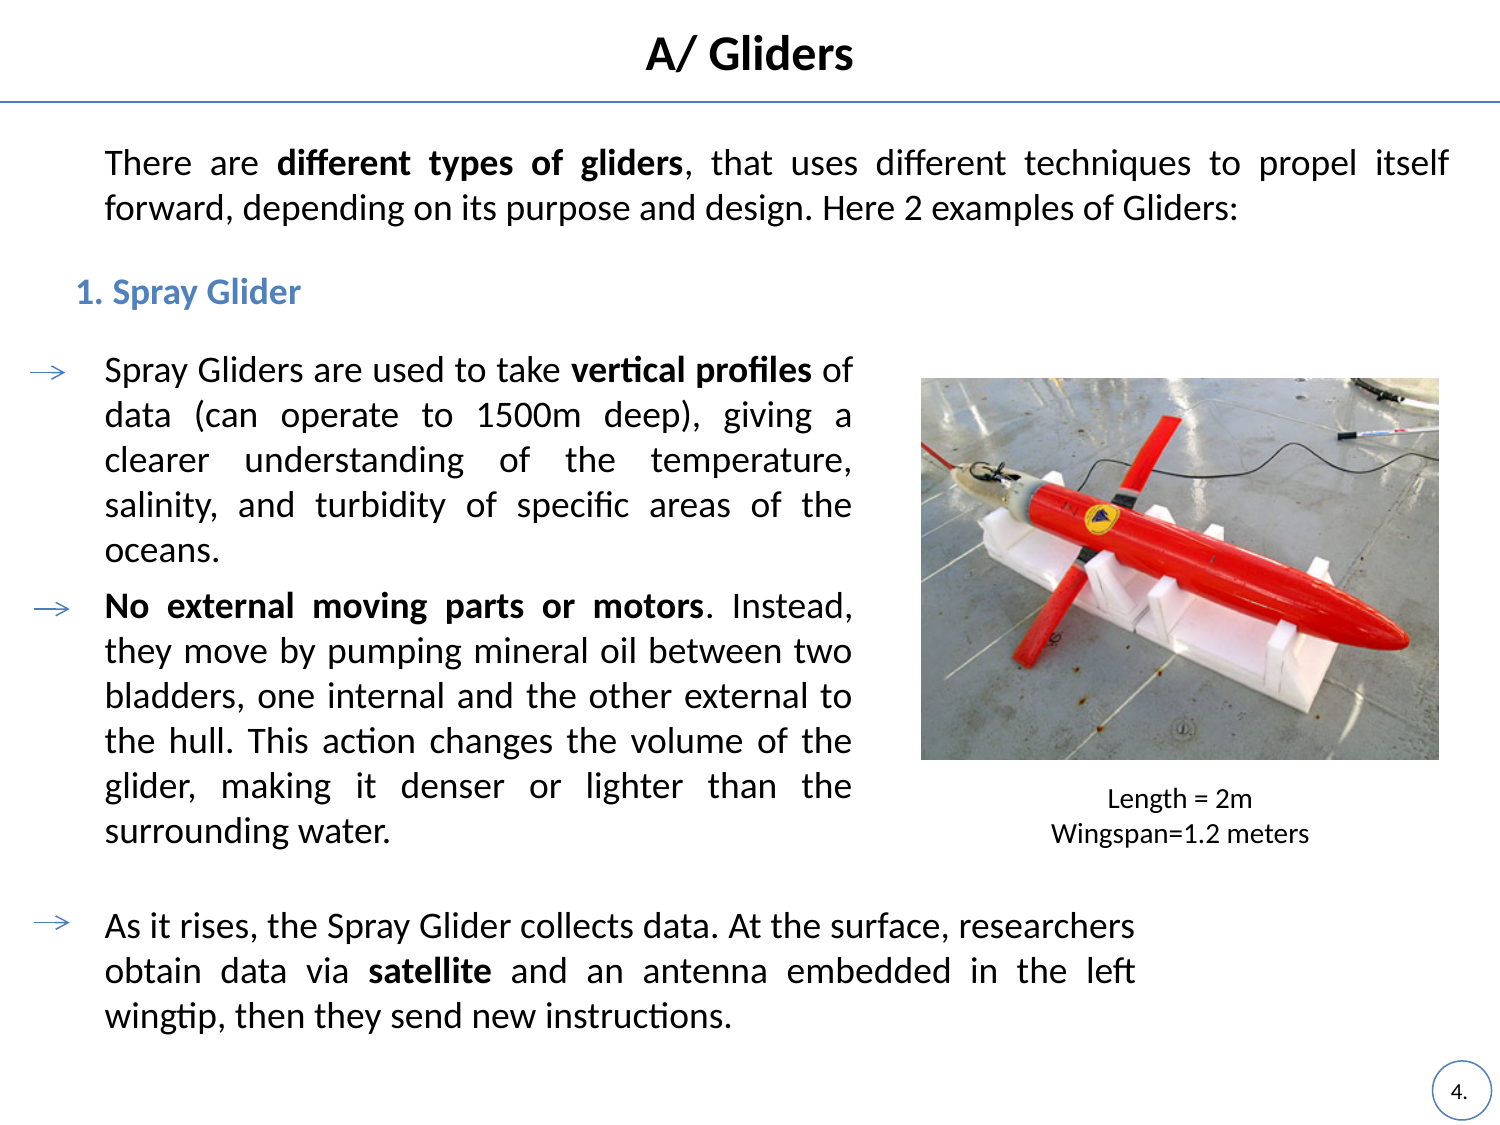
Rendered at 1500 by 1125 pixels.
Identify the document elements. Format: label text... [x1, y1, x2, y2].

text_box No external moving parts or motors. Instead, they move by pumping mineral oil between two bladders, one internal and the other external to the hull. This action changes the volume of the glider, making it denser or lighter than the surrounding water. [89, 573, 868, 859]
text_box Spray Gliders are used to take vertical profiles of data (can operate to 1500m deep), giving a clearer understanding of the temperature, salinity, and turbidity of specific areas of the oceans. [89, 338, 868, 573]
text_box [1438, 1058, 1486, 1069]
text_box 4. [1436, 1069, 1500, 1112]
text_box [1430, 1072, 1436, 1109]
text_box Length = 2m Wingspan=1.2 meters [997, 771, 1364, 857]
picture [921, 378, 1440, 761]
text_box As it rises, the Spray Glider collects data. At the surface, researchers obtain data via satellite and an antenna embedded in the left wingtip, then they send new instructions. [89, 893, 1152, 1043]
text_box There are different types of gliders, that uses different techniques to propel itself forward, depending on its purpose and design. Here 2 examples of Gliders: [89, 130, 1465, 236]
text_box [1438, 1112, 1486, 1123]
title A/ Gliders [0, 0, 1500, 101]
text_box 1. Spray Glider [60, 259, 423, 320]
